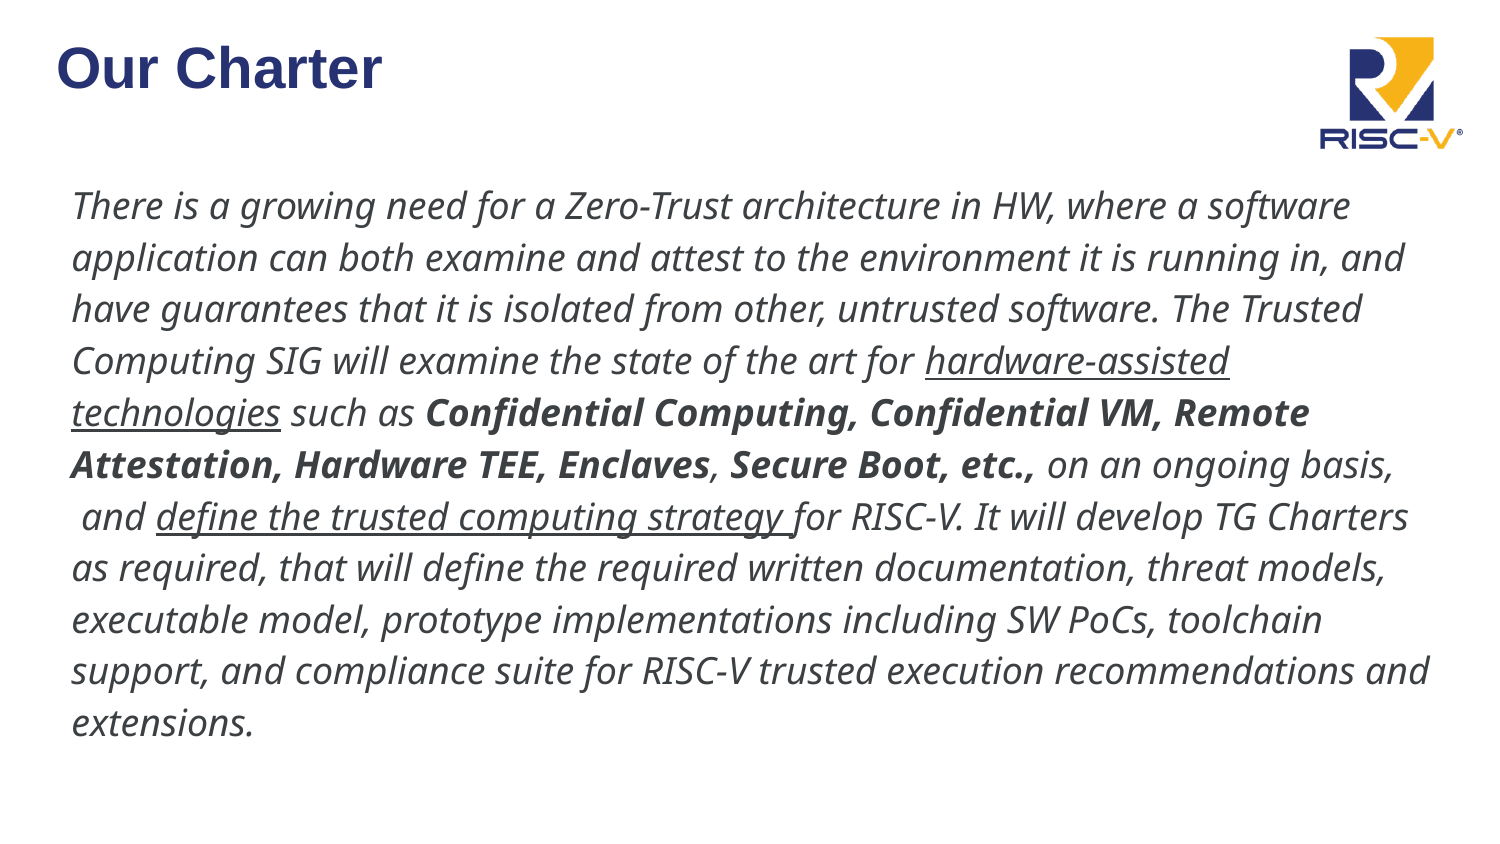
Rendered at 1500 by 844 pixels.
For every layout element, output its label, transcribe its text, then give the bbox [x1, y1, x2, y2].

list There is a growing need for a Zero-Trust architecture in HW, where a software application can both examine and attest to the environment it is running in, and have guarantees that it is isolated from other, untrusted software. The Trusted Computing SIG will examine the state of the art for hardware-assisted technologies such as Confidential Computing, Confidential VM, Remote Attestation, Hardware TEE, Enclaves, Secure Boot, etc., on an ongoing basis, and define the trusted computing strategy for RISC-V. It will develop TG Charters as required, that will define the required written documentation, threat models, executable model, prototype implementations including SW PoCs, toolchain support, and compliance suite for RISC-V trusted execution recommendations and extensions. [60, 169, 1450, 738]
title Our Charter [45, 26, 1032, 111]
picture [1320, 37, 1463, 149]
